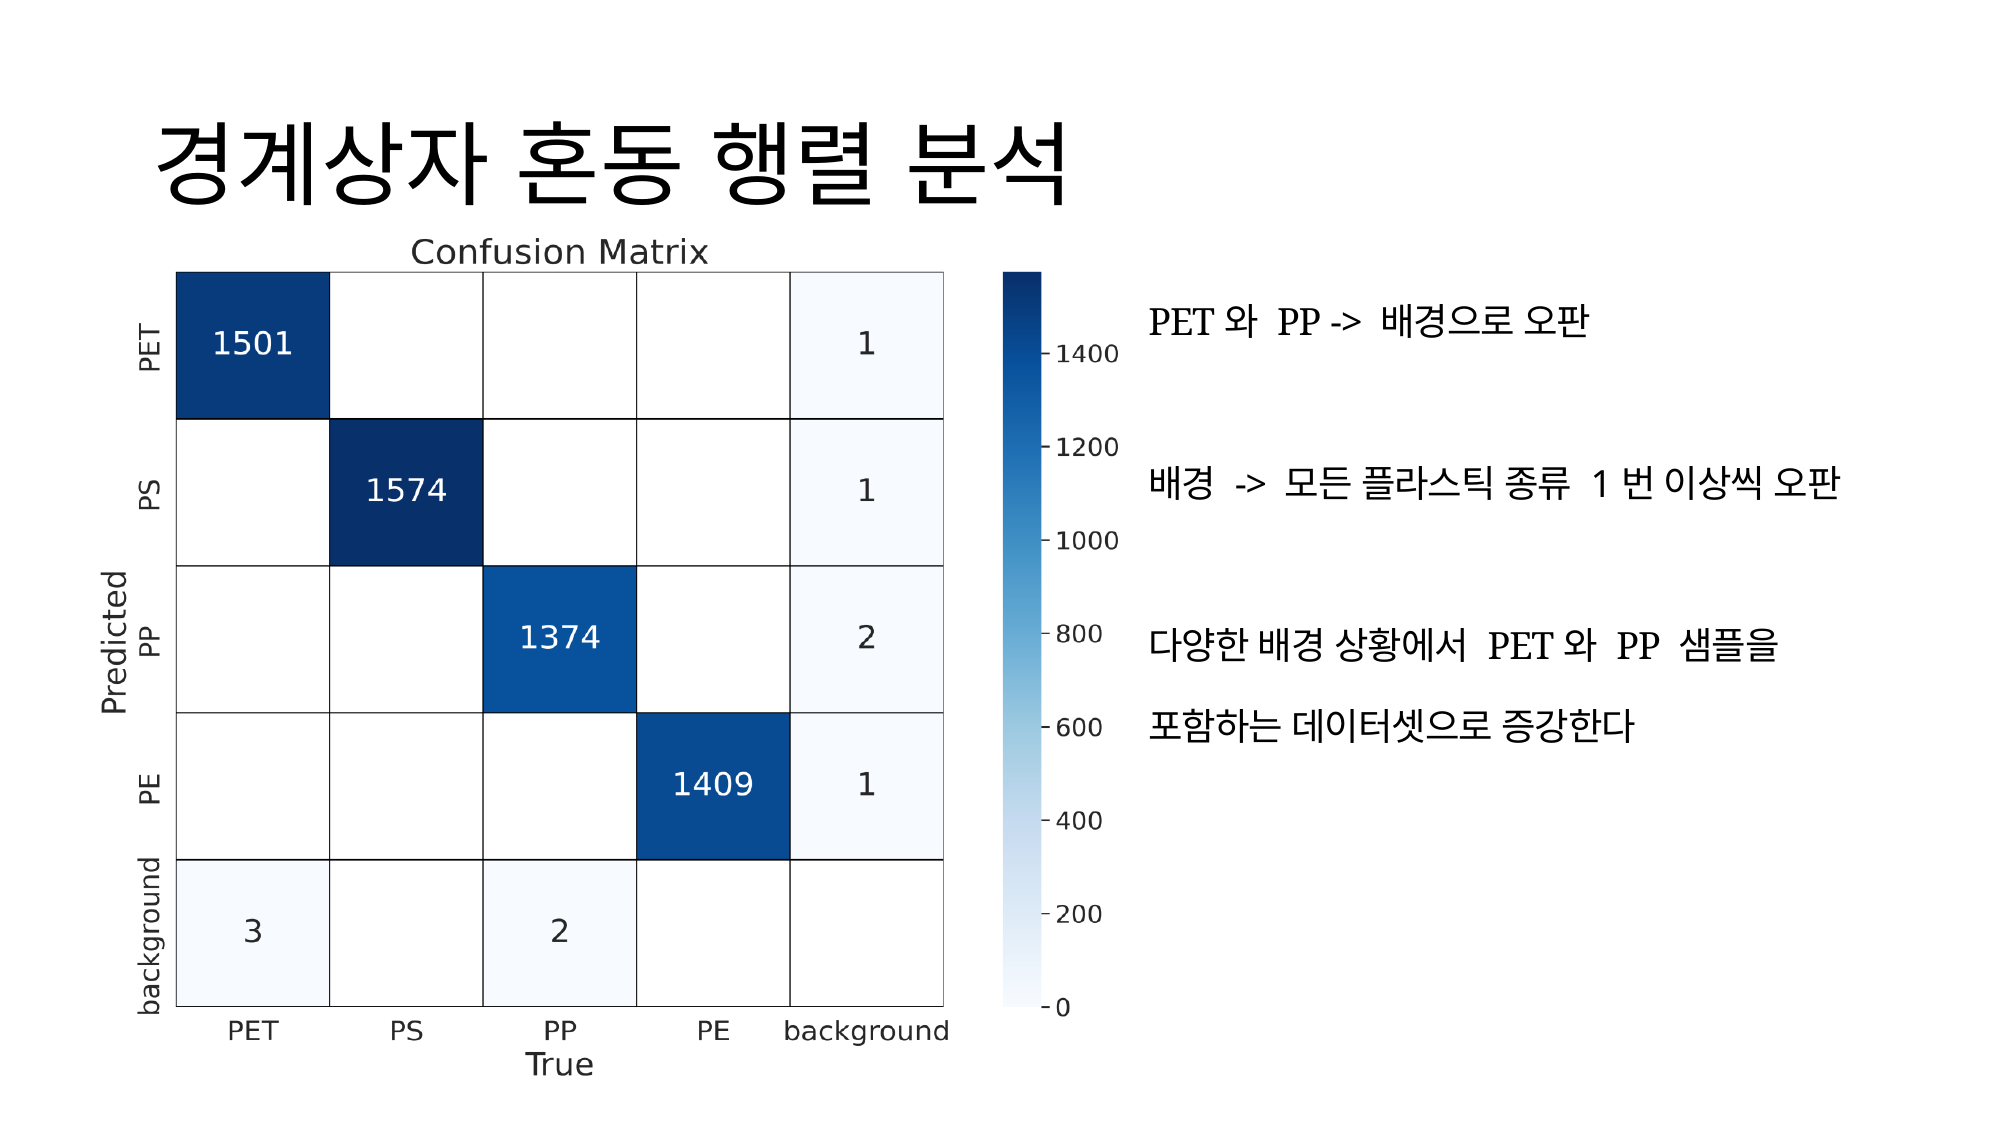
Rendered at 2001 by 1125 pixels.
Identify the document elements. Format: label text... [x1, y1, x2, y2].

picture [0, 219, 1200, 1100]
text_box PET와 PP -> 배경으로 오판 배경 -> 모든 플라스틱 종류 1번 이상씩 오판 다양한 배경 상황에서 PET와 PP 샘플을 포함하는 데이터셋으로 증강한다 [1200, 254, 1949, 756]
title 경계상자 혼동 행렬 분석 [137, 59, 1863, 254]
